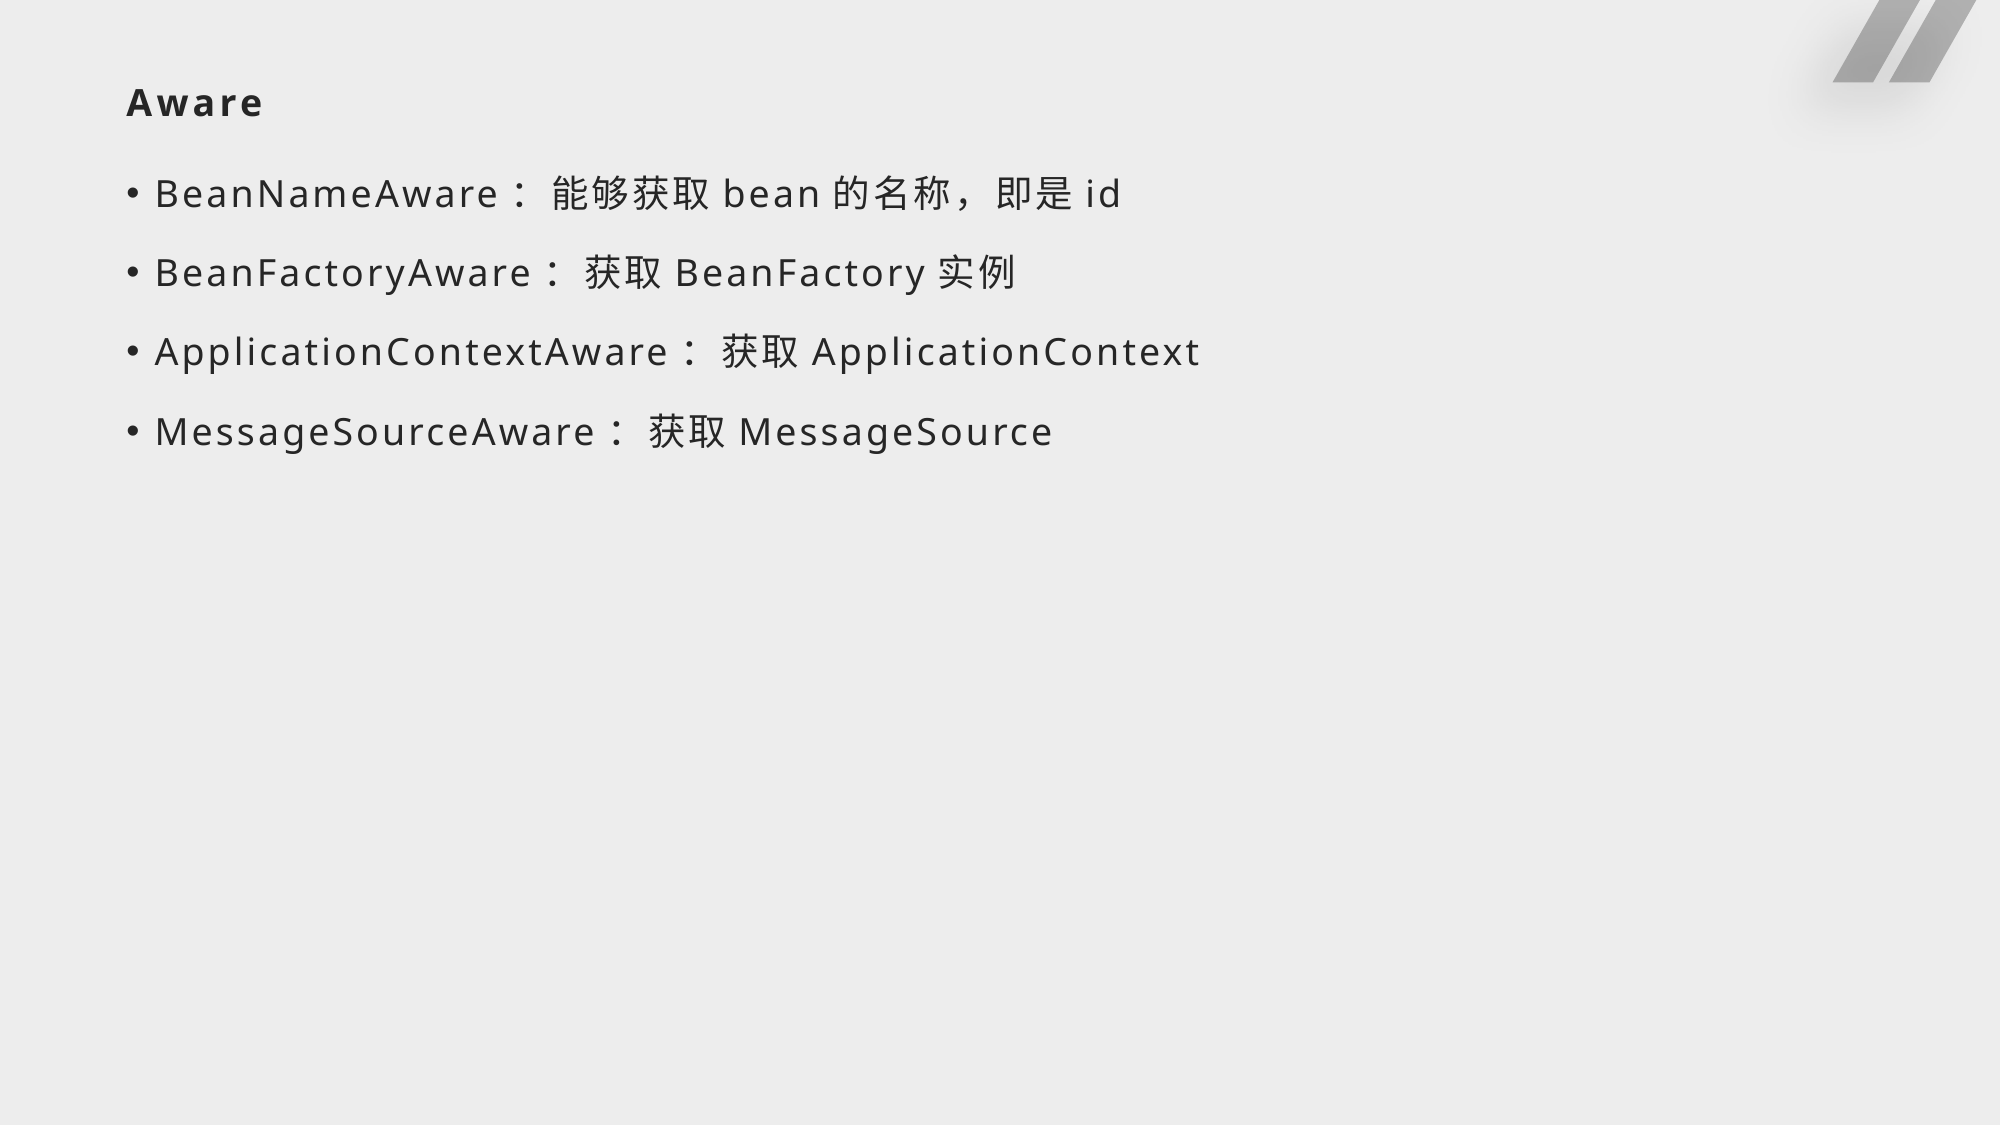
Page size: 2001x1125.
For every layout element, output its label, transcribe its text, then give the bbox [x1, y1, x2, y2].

list BeanNameAware：能够获取bean的名称，即是id BeanFactoryAware：获取BeanFactory实例 ApplicationContextAware：获取ApplicationContext MessageSourceAware：获取MessageSource [109, 156, 1891, 1041]
title Aware [109, 72, 1891, 146]
